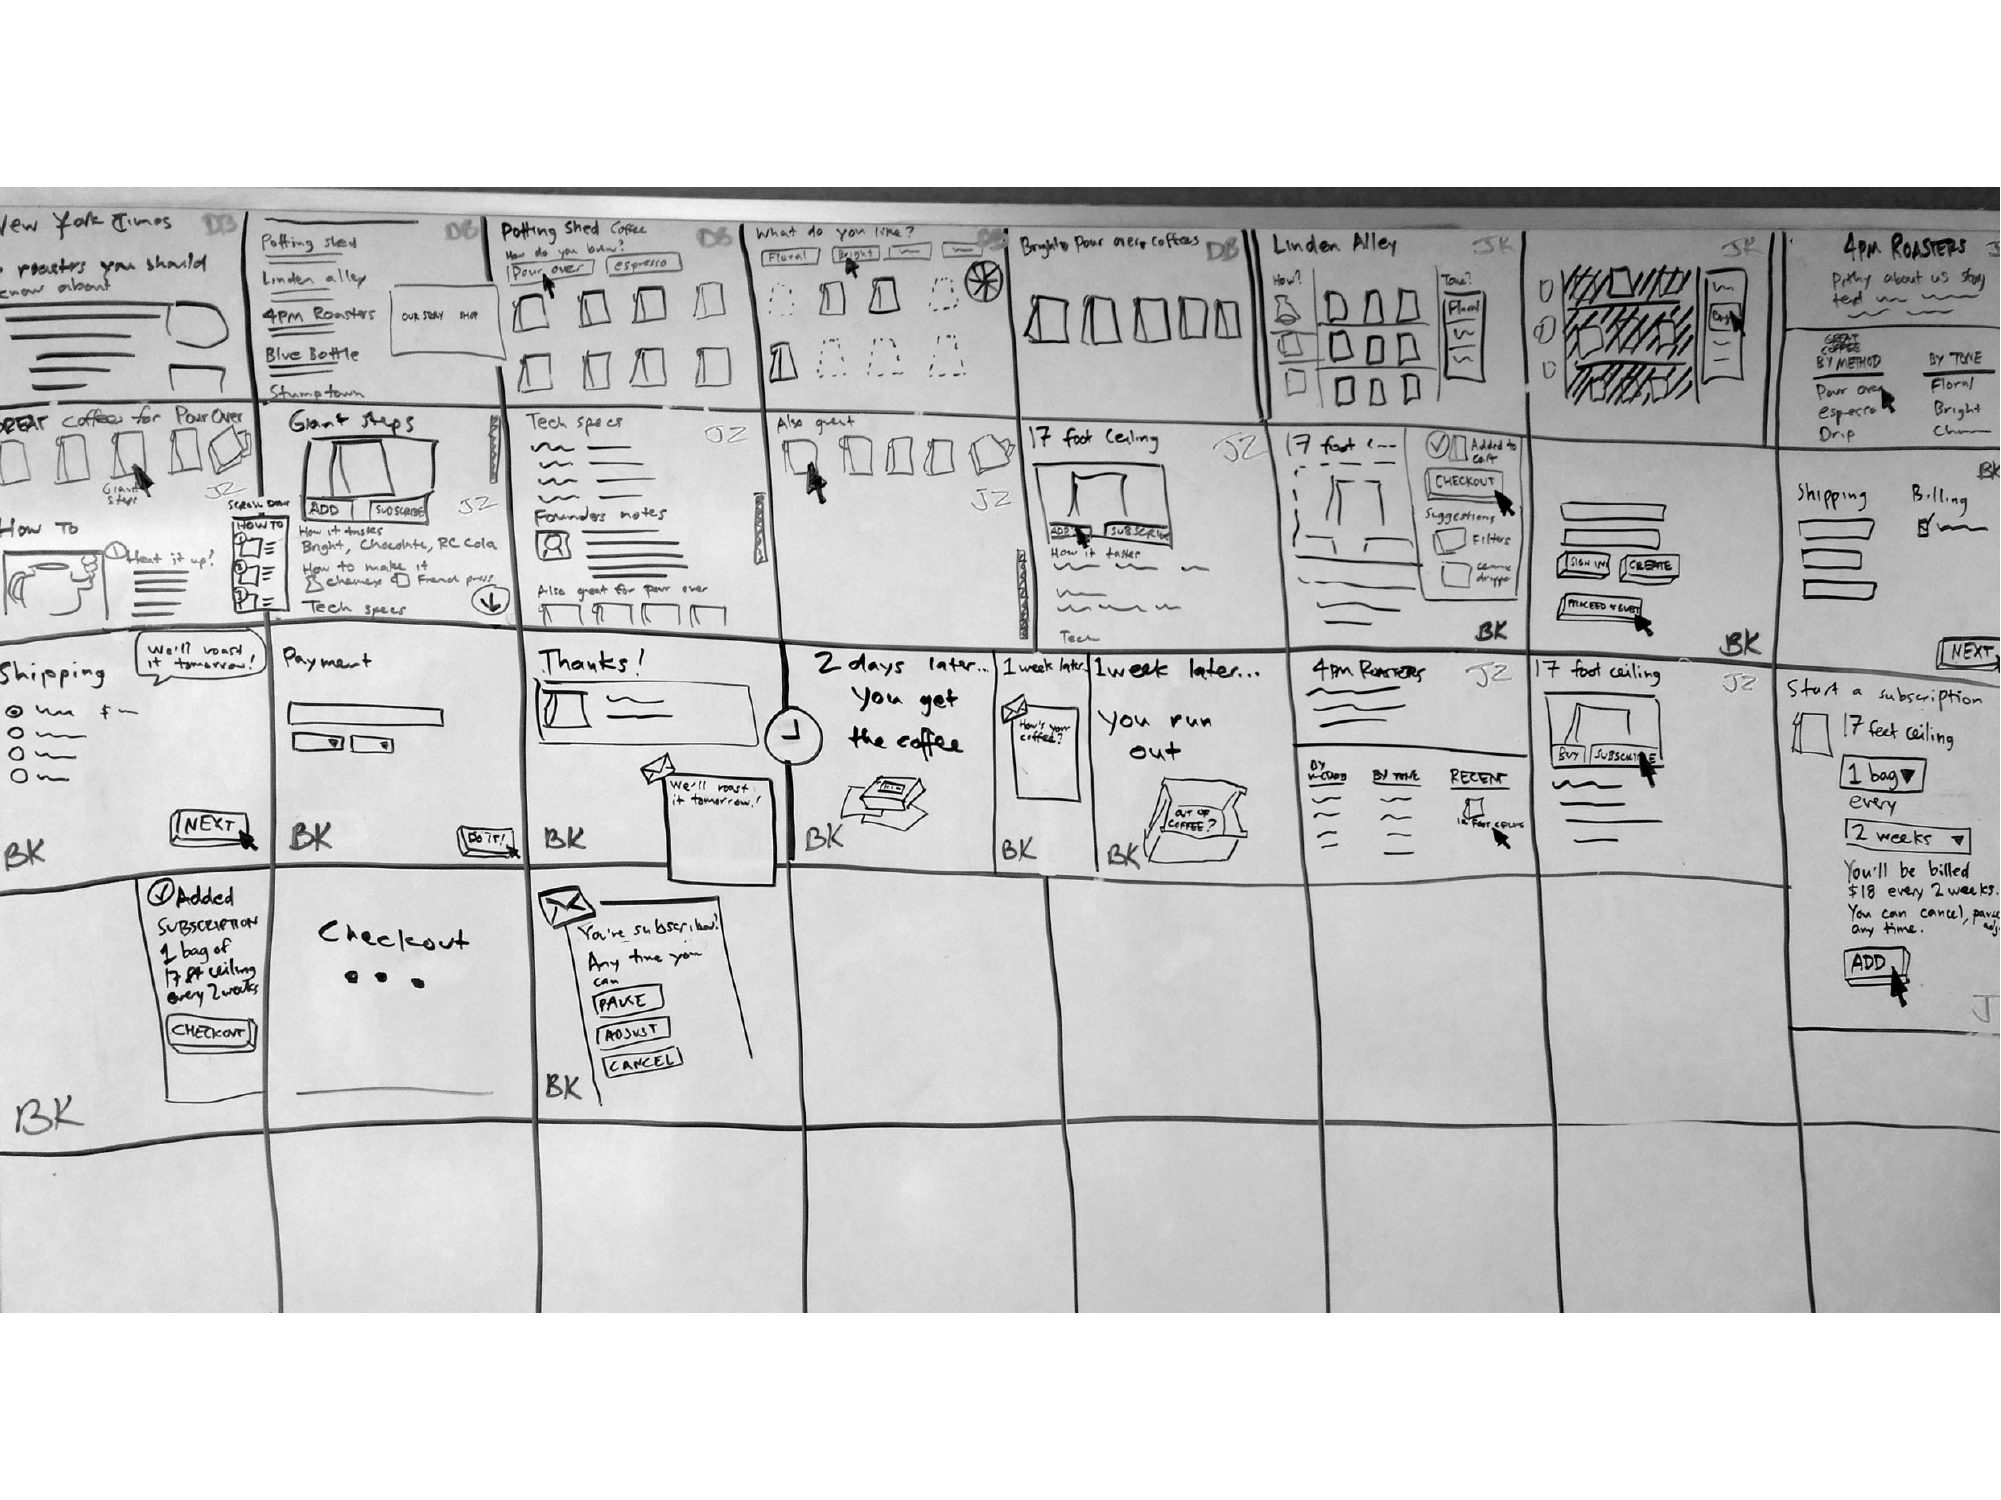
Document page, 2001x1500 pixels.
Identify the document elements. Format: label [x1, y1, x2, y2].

picture [0, 187, 2000, 1313]
